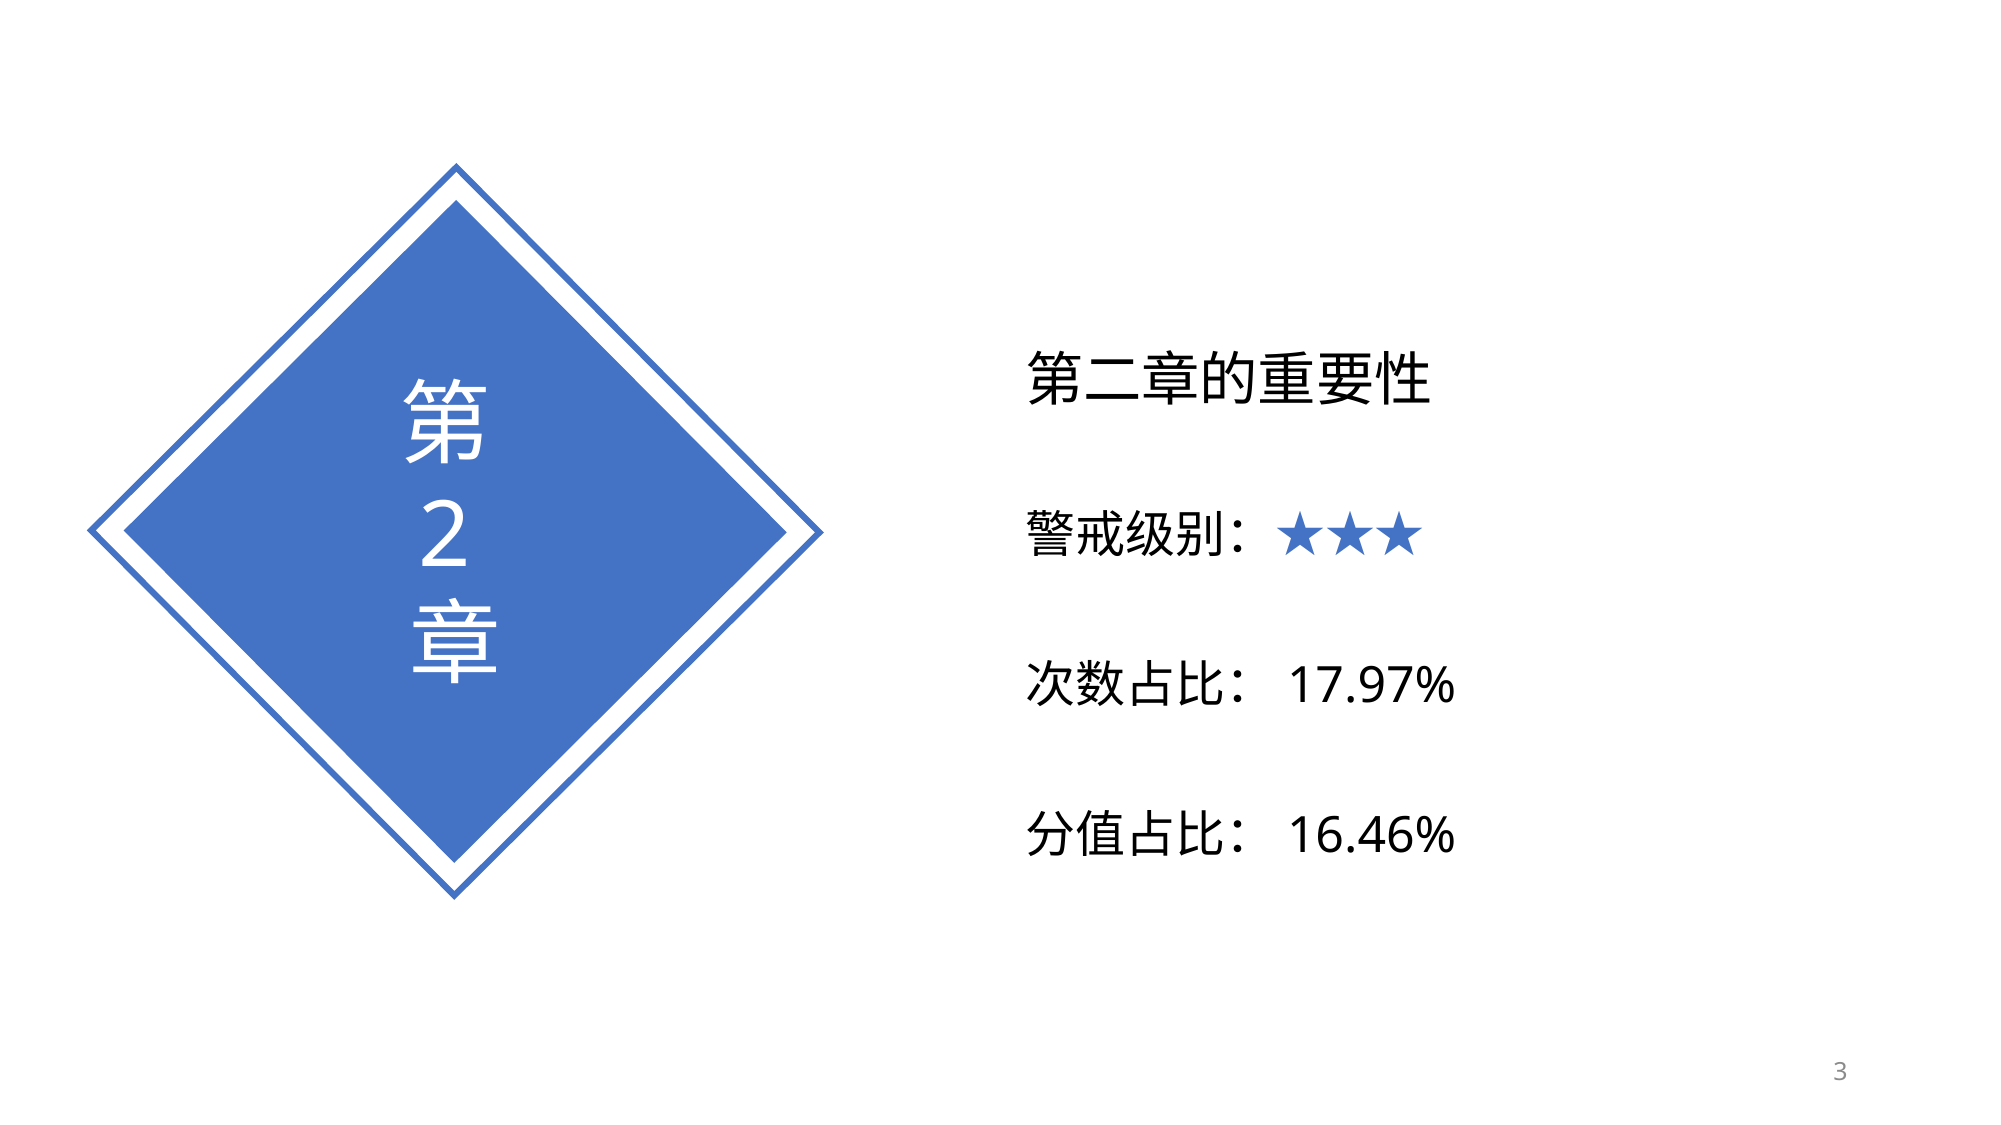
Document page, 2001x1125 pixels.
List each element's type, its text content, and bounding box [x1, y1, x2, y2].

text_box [197, 274, 713, 789]
slide_number 3 [1412, 1042, 1863, 1103]
text_box 第二章的重要性 警戒级别：★★★ 次数占比：17.97% 分值占比：16.46% [1010, 230, 1815, 870]
